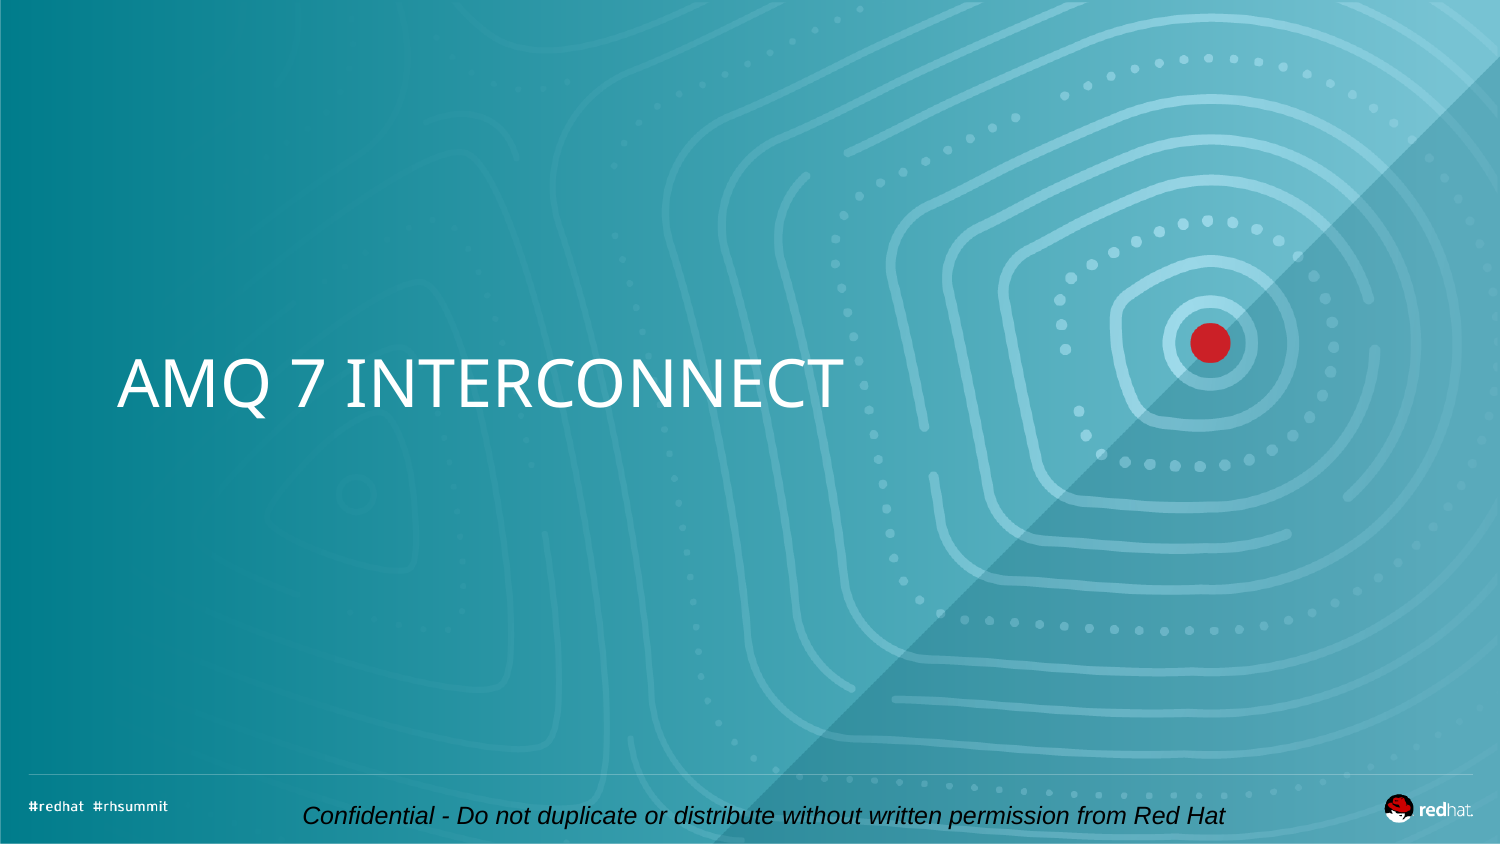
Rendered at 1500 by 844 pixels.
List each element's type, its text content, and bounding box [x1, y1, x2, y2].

text_box Confidential - Do not duplicate or distribute without written permission from Red Hat [287, 792, 1268, 837]
title AMQ 7 Interconnect [102, 210, 1397, 562]
picture [0, 0, 1500, 844]
